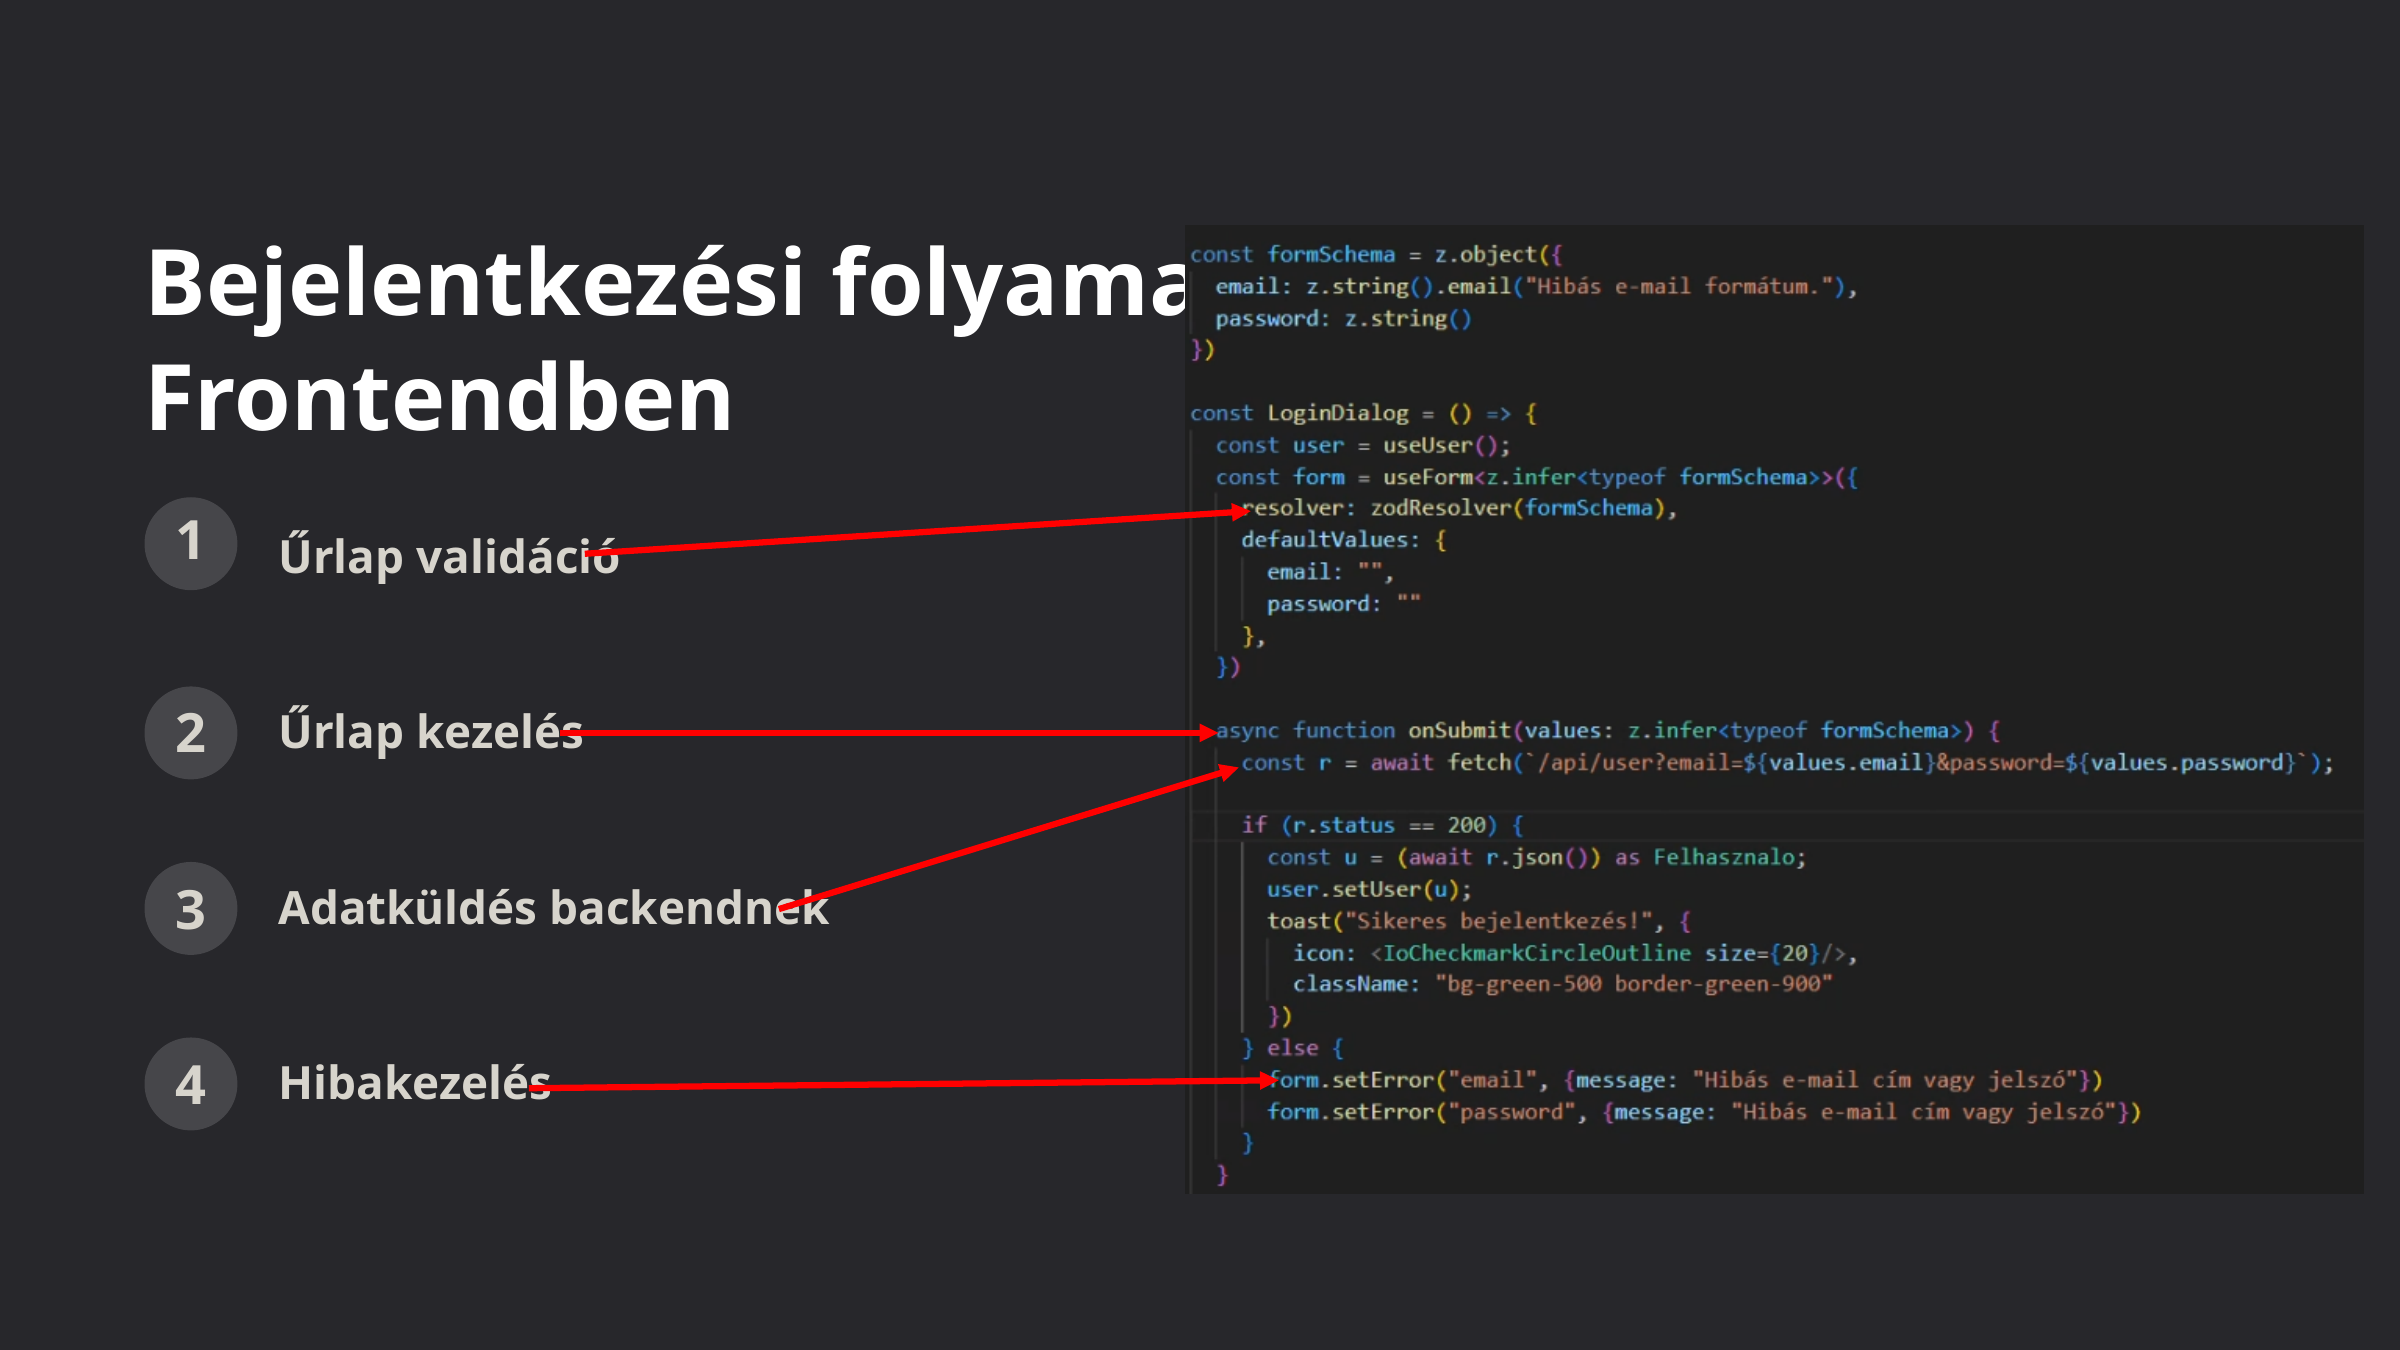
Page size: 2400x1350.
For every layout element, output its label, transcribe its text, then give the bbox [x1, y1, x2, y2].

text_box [778, 767, 1239, 910]
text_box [528, 1080, 1279, 1089]
text_box [144, 1037, 238, 1122]
text_box [171, 586, 210, 591]
text_box 3 [163, 886, 219, 955]
text_box 4 [163, 1061, 219, 1131]
text_box [144, 497, 238, 581]
text_box 2 [163, 708, 219, 778]
text_box Űrlap kezelés [278, 700, 738, 758]
text_box [144, 686, 238, 771]
text_box Adatküldés backendnek [278, 876, 853, 934]
text_box Bejelentkezési folyamat Frontendben [144, 219, 1356, 449]
text_box Űrlap validáció [278, 525, 738, 583]
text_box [584, 511, 1251, 554]
text_box 1 [163, 516, 219, 586]
text_box [144, 861, 238, 946]
text_box Hibakezelés [278, 1051, 738, 1109]
picture [1185, 225, 2364, 1194]
